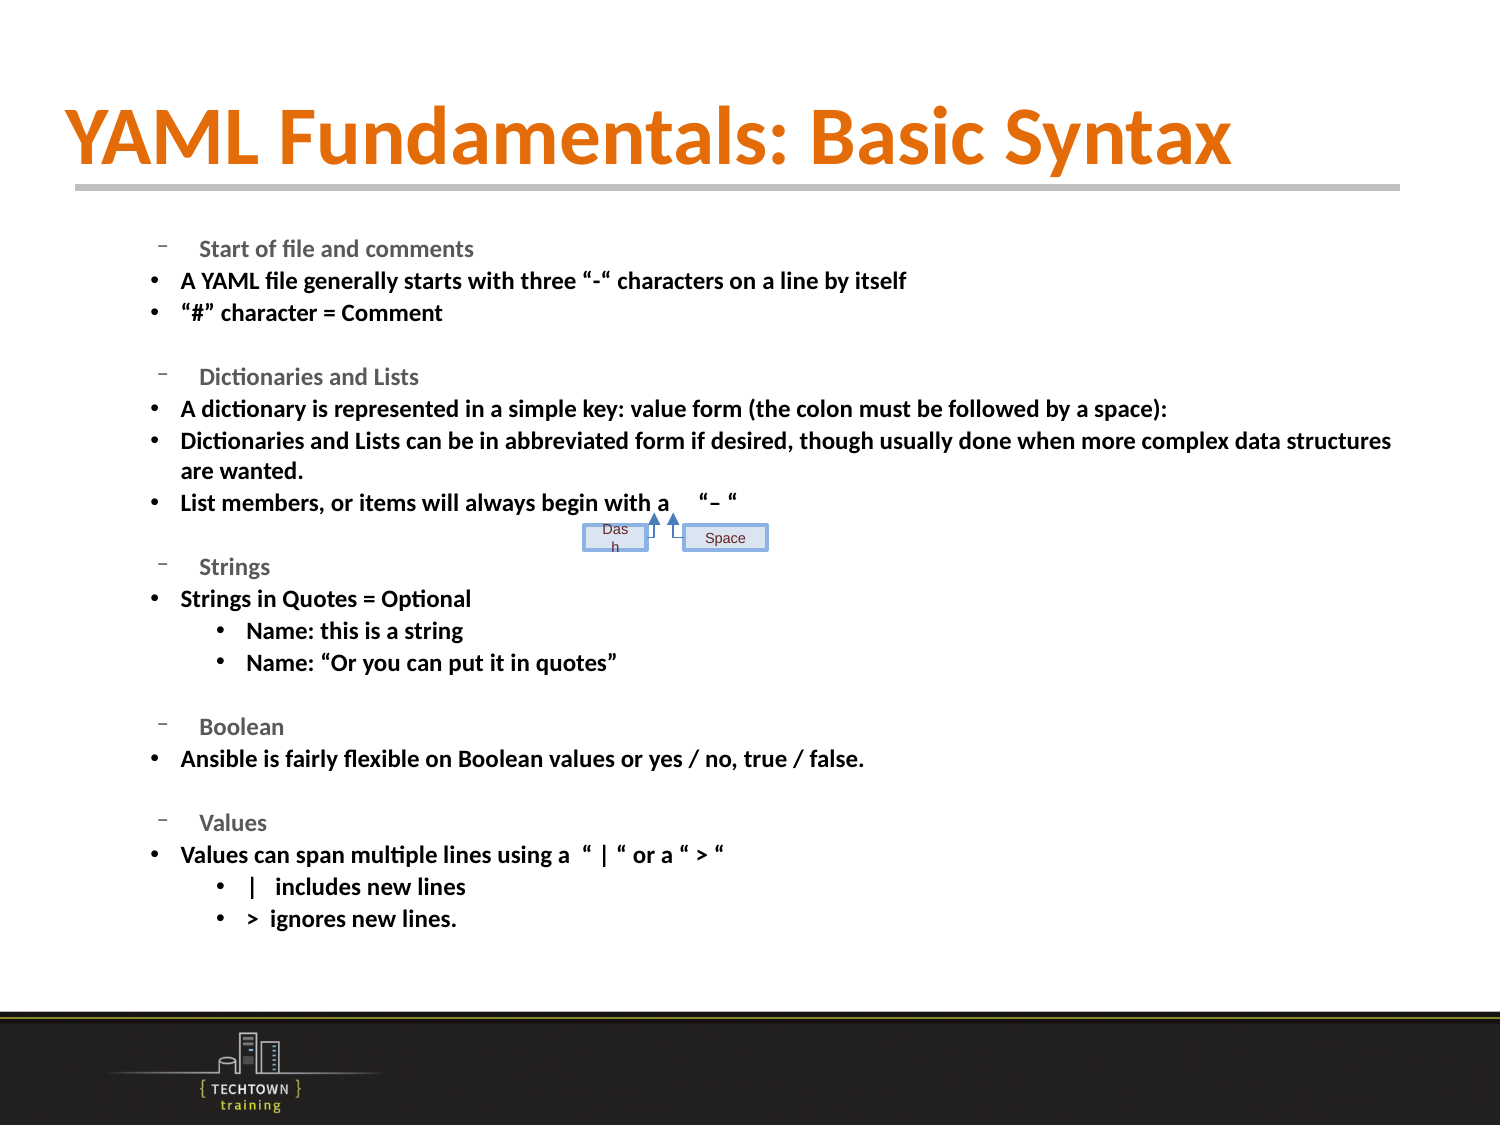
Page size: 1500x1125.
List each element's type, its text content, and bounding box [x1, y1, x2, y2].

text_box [672, 512, 767, 551]
list Start of file and comments A YAML file generally starts with three “-“ characters on a line by itself “#” character = Comment Dictionaries and Lists A dictionary is represented in a simple key: value form (the colon must be followed by a space): Dictionaries and Lists can be in abbreviated form if desired, though usually done when more complex data structures are wanted. List members, or items will always begin with a “– “ Strings Strings in Quotes = Optional Name: this is a string Name: “Or you can put it in quotes” Boolean Ansible is fairly flexible on Boolean values or yes / no, true / false. Values Values can span multiple lines using a “ | “ or a “ > “ | includes new lines > ignores new lines. [62, 224, 1413, 1000]
picture [0, 0, 1500, 1125]
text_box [646, 512, 655, 538]
text_box Dash [584, 525, 647, 550]
title YAML Fundamentals: Basic Syntax [50, 37, 1450, 225]
